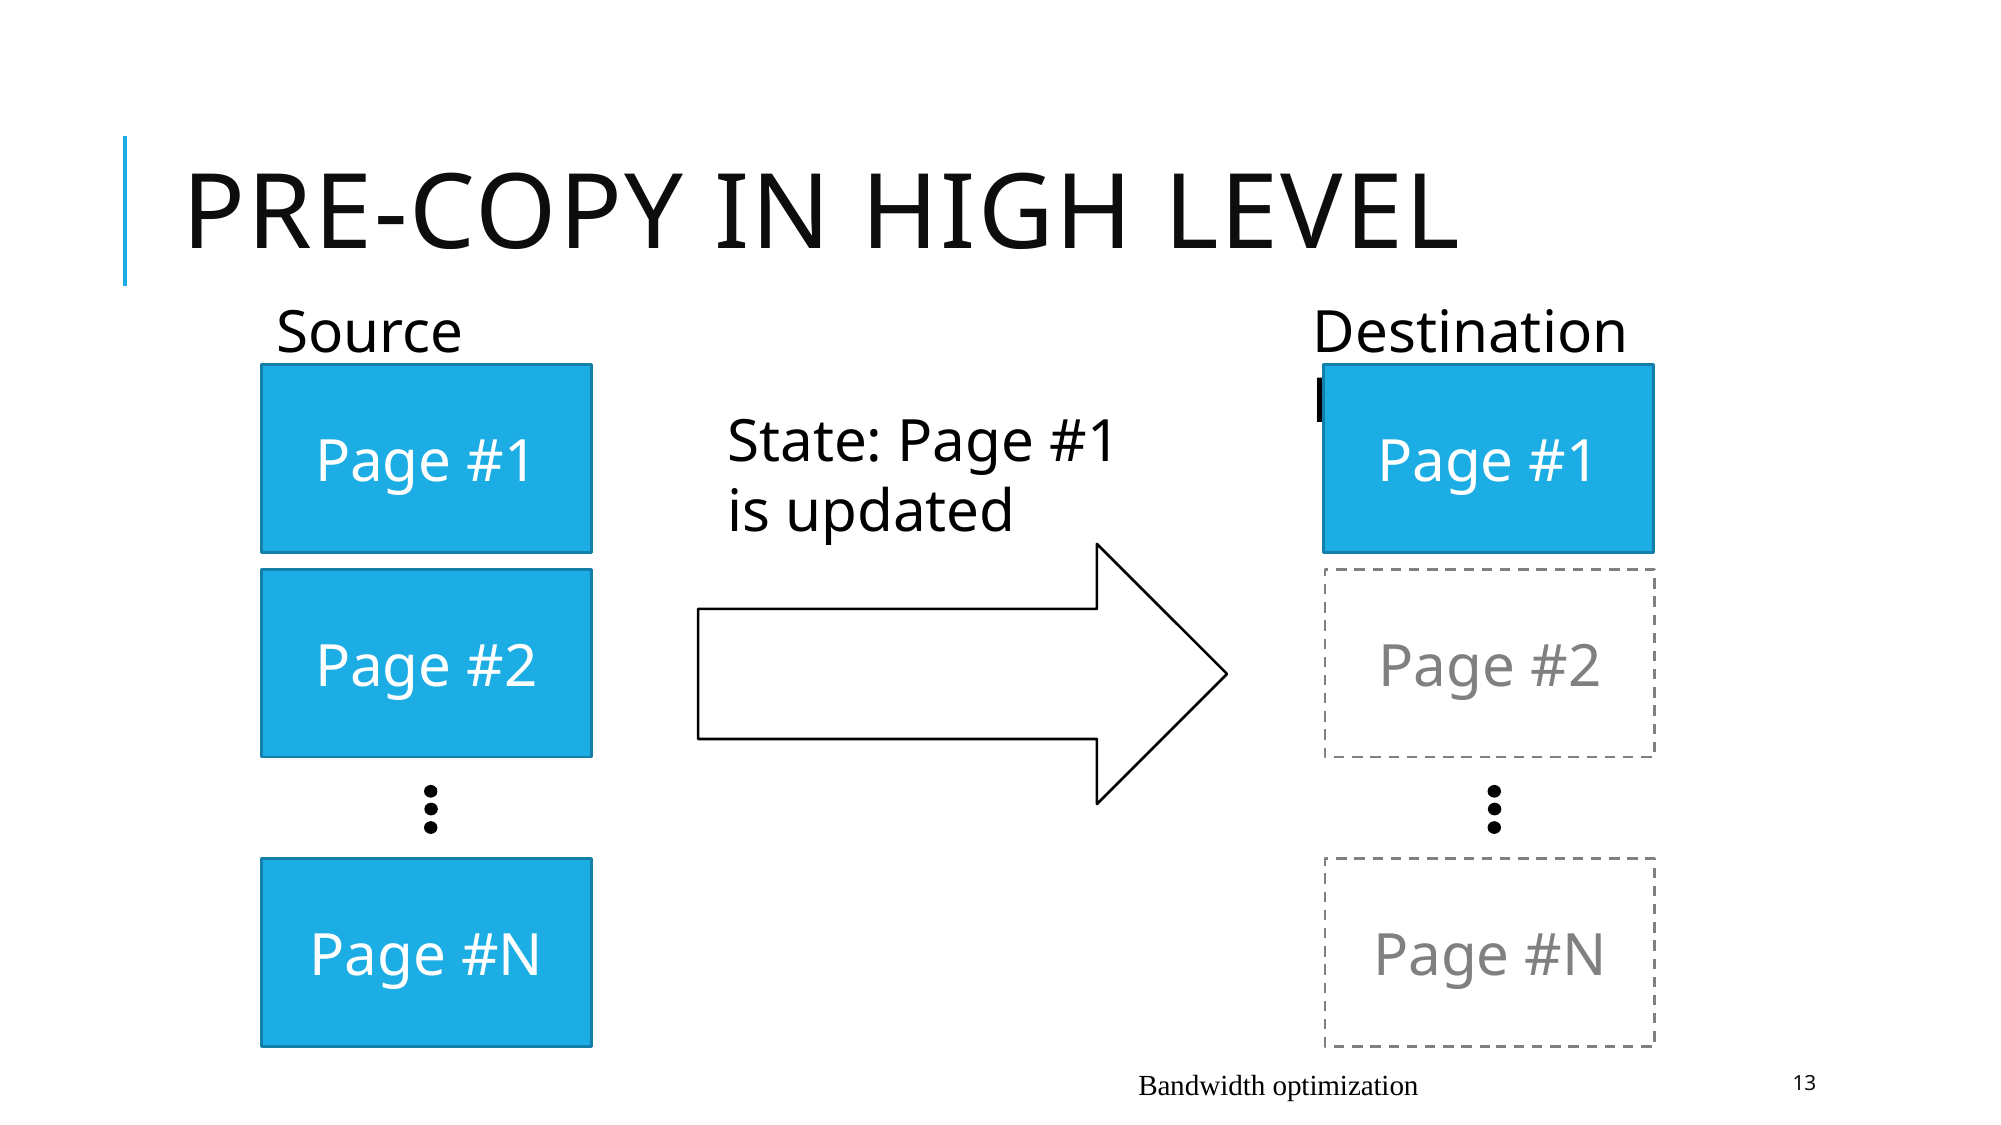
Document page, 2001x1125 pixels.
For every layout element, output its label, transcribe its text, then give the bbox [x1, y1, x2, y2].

text_box [1487, 821, 1501, 834]
text_box Page #N [260, 857, 593, 1048]
footer Bandwidth optimization [794, 1061, 1763, 1107]
text_box Page #2 [260, 568, 593, 758]
text_box Page #2 [1324, 568, 1656, 758]
text_box [424, 784, 438, 798]
text_box [424, 821, 438, 834]
text_box Page #N [1324, 857, 1656, 1048]
slide_number 13 [1777, 1061, 1938, 1107]
text_box Page #1 [260, 363, 593, 554]
text_box Page #1 [1322, 363, 1655, 554]
title PRE-COPY in high level [168, 96, 1763, 342]
text_box Destination host [1298, 287, 1691, 442]
text_box Source host [261, 287, 602, 442]
text_box State: Page #1 is updated [712, 395, 1152, 551]
text_box [1487, 784, 1501, 798]
text_box [424, 802, 438, 816]
text_box [1487, 802, 1502, 816]
text_box [696, 551, 1228, 806]
